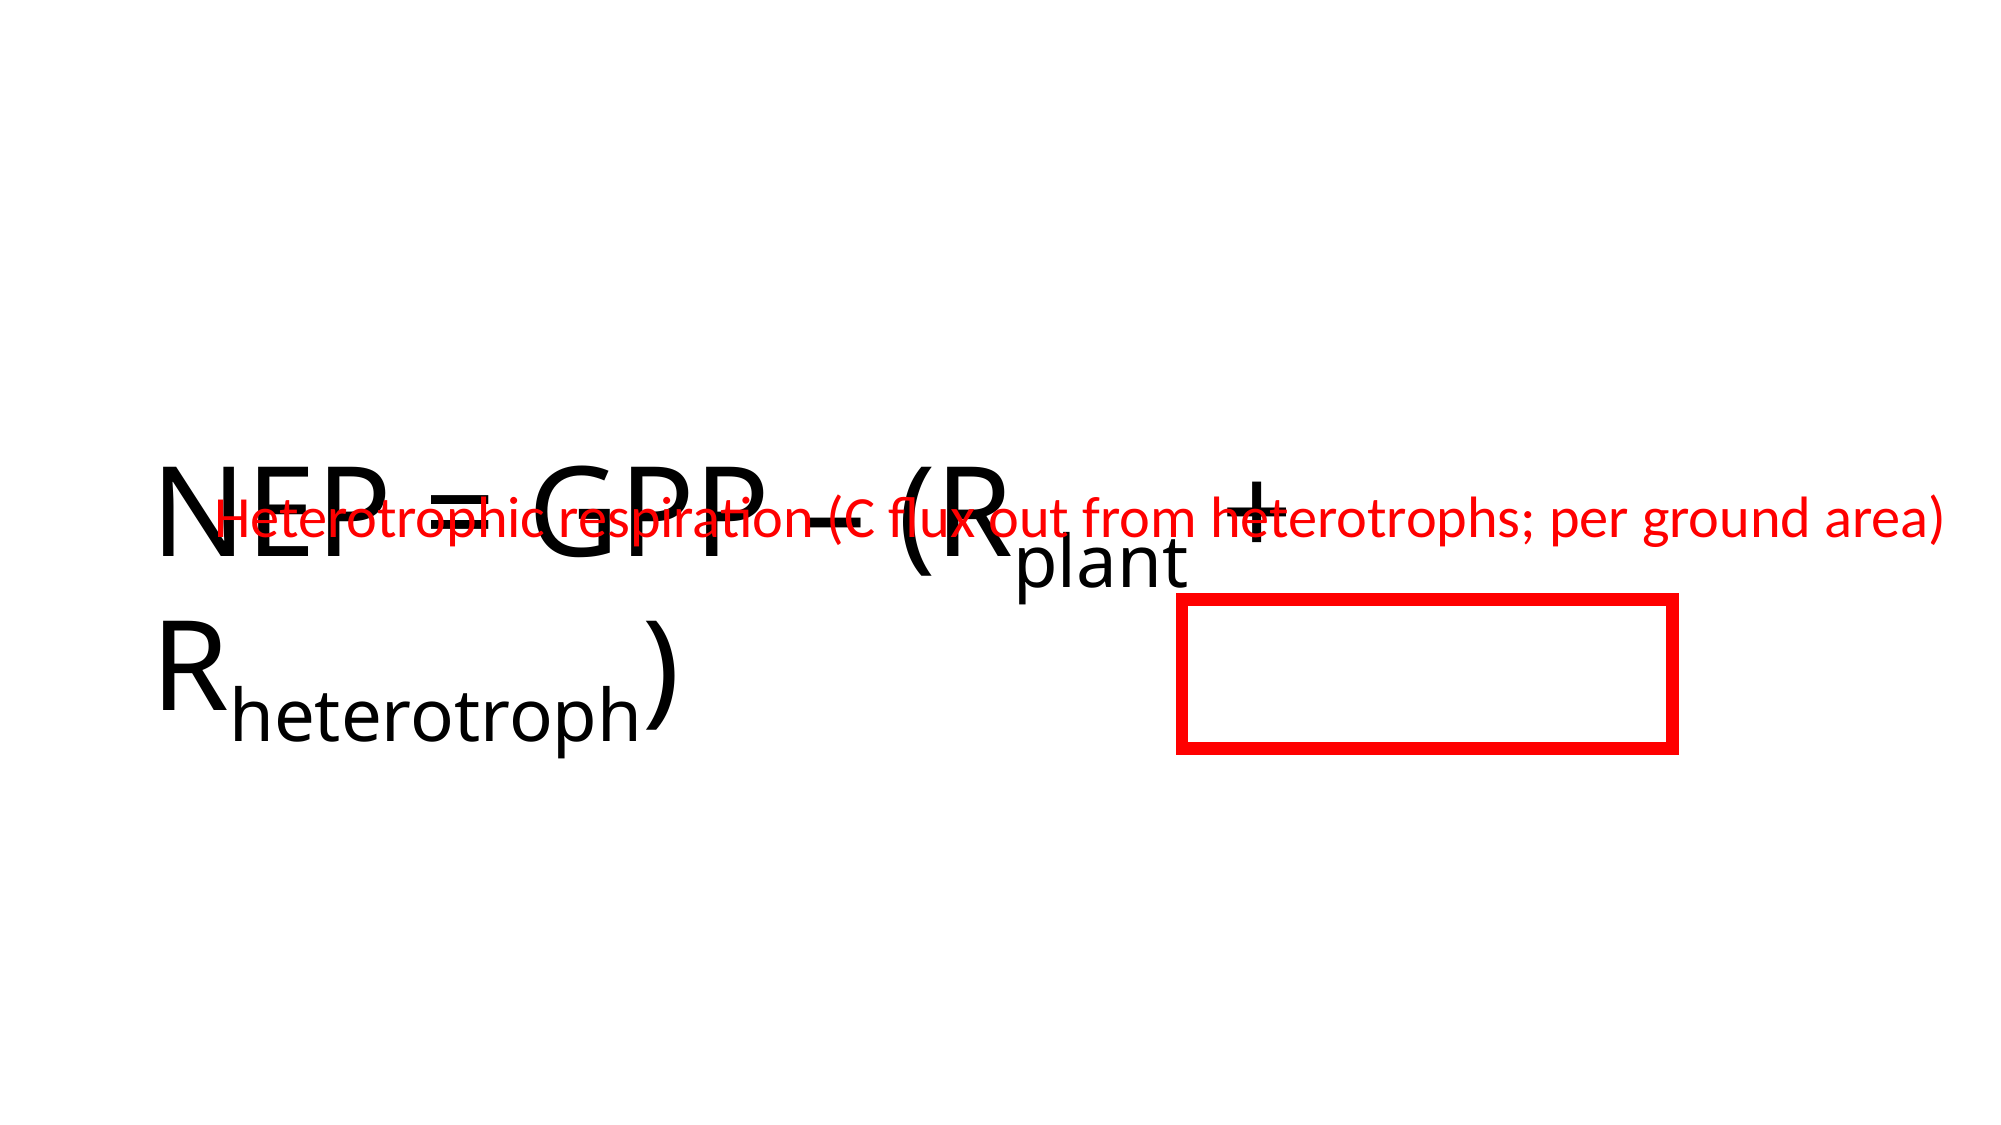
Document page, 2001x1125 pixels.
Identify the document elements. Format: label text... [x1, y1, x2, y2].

text_box Heterotrophic respiration (C flux out from heterotrophs; per ground area) [199, 471, 1962, 557]
title NEP = GPP – (Rplant + Rheterotroph) [136, 280, 1862, 749]
text_box [1181, 598, 1673, 749]
